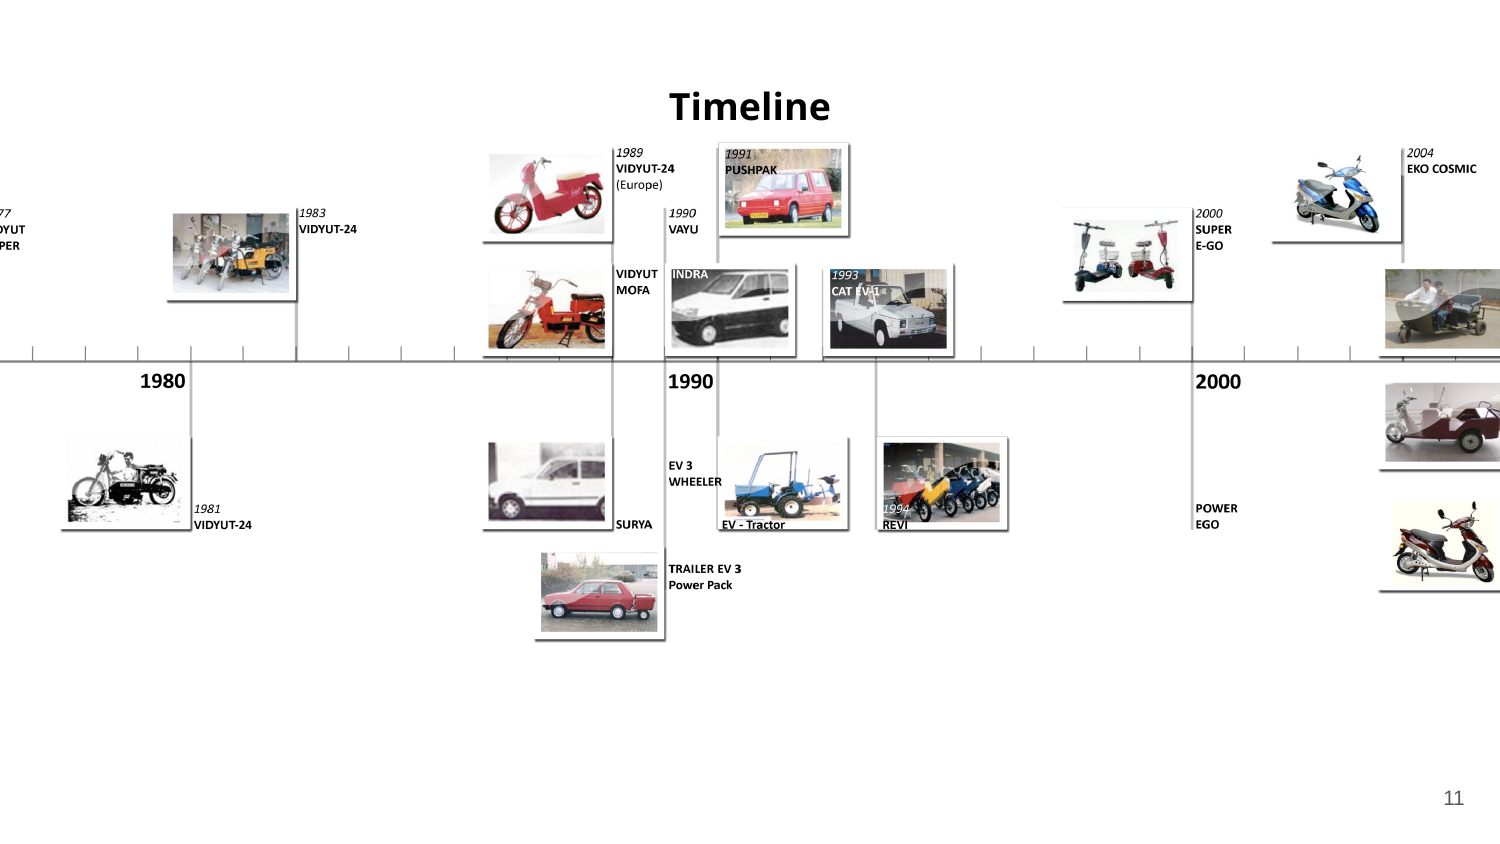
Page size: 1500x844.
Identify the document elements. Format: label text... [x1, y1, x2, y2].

slide_number 11 [1389, 764, 1480, 830]
title Timeline [75, 67, 1425, 134]
picture [0, 135, 1500, 643]
